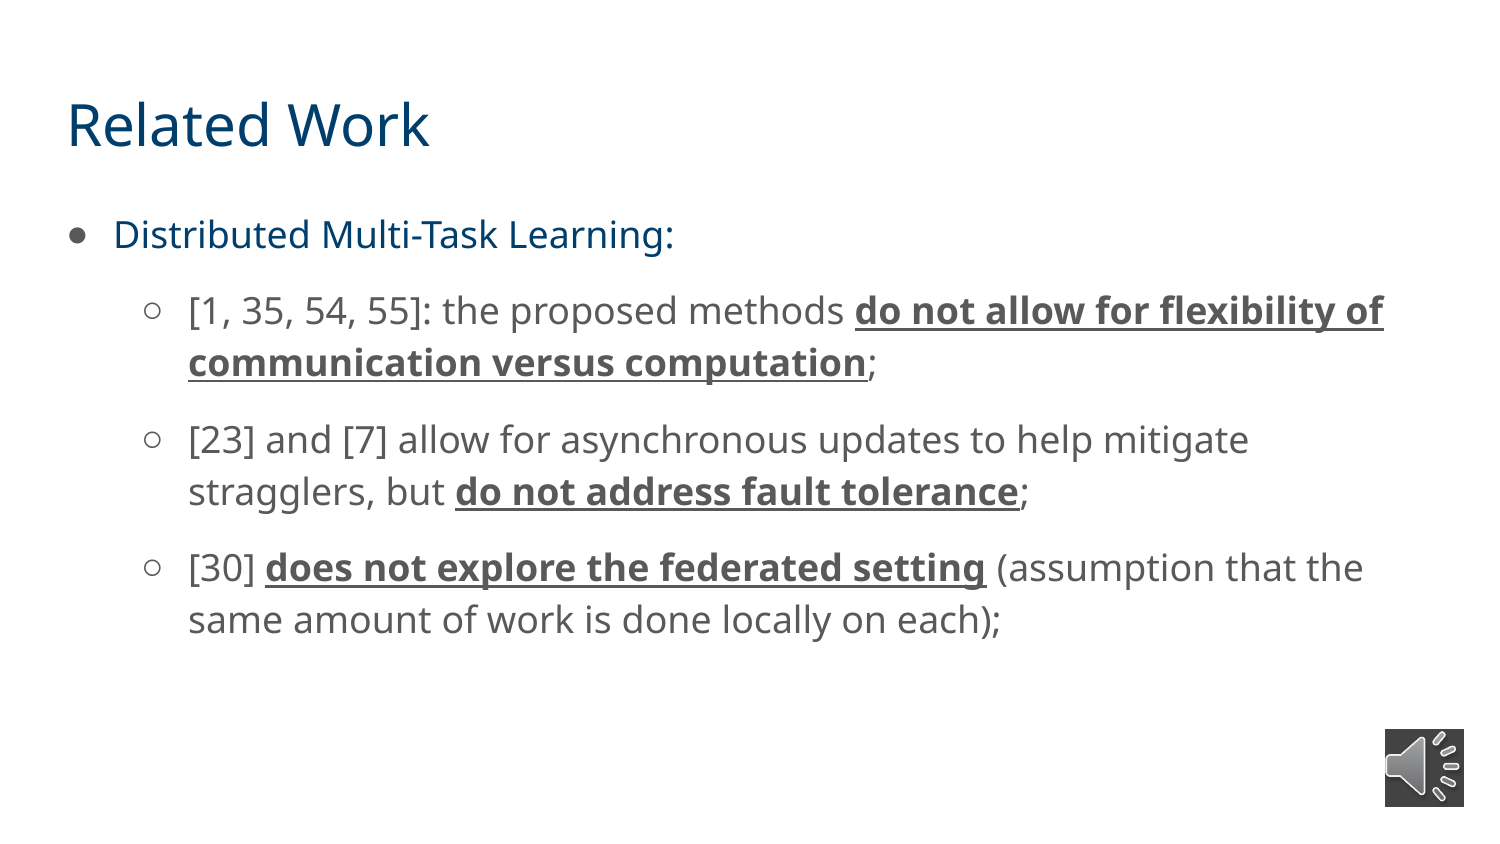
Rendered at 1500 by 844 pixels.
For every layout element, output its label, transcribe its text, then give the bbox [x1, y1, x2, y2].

title Related Work [51, 72, 1449, 167]
list Distributed Multi-Task Learning: [1, 35, 54, 55]: the proposed methods do not allow for flexibility of communication versus computation; [23] and [7] allow for asynchronous updates to help mitigate stragglers, but do not address fault tolerance; [30] does not explore the federated setting (assumption that the same amount of work is done locally on each); [51, 189, 1449, 750]
picture [1384, 728, 1465, 809]
slide_number 8 [1389, 764, 1480, 830]
